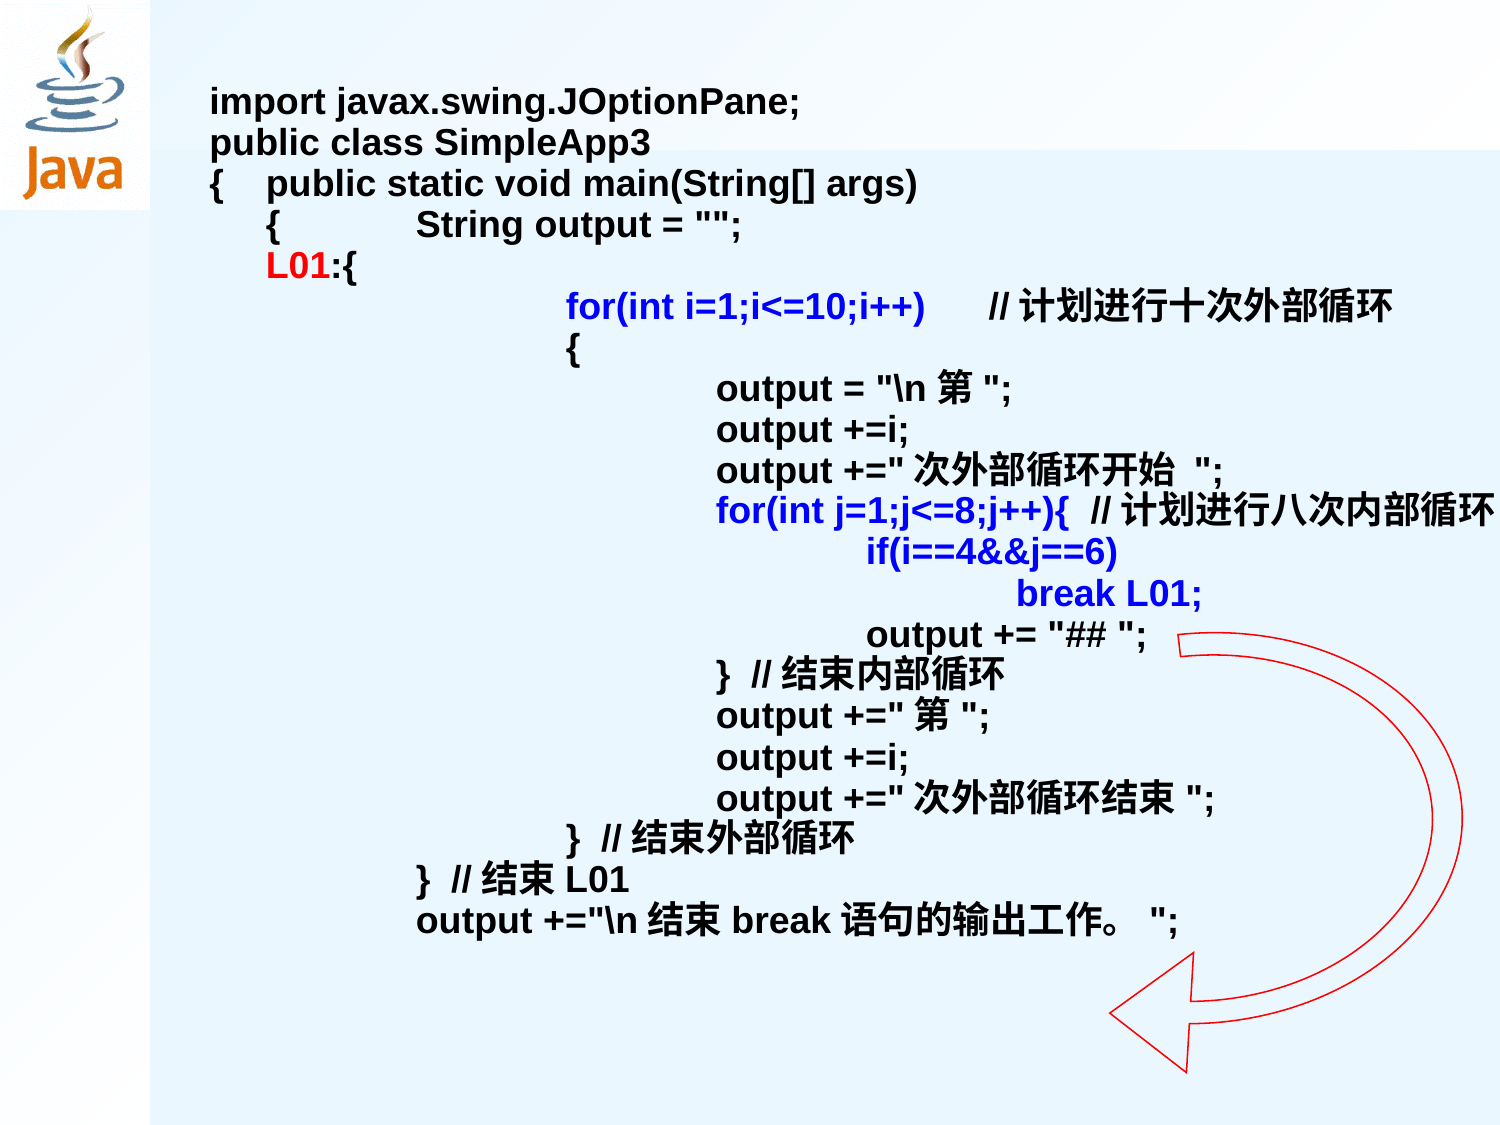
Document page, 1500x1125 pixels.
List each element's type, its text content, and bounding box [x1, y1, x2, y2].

text_box import javax.swing.JOptionPane; public class SimpleApp3 { public static void main(String[] args) { String output = ""; L01:{ for(int i=1;i<=10;i++) //计划进行十次外部循环 { output = "\n第"; output +=i; output +="次外部循环开始 "; for(int j=1;j<=8;j++){ //计划进行八次内部循环 if(i==4&&j==6) break L01; output += "## "; } //结束内部循环 output +="第"; output +=i; output +="次外部循环结束"; } //结束外部循环 } //结束L01 output +="\n结束break语句的输出工作。"; [194, 78, 1500, 989]
picture [0, 0, 151, 211]
text_box [1109, 632, 1463, 1073]
slide_number [1074, 1024, 1451, 1103]
